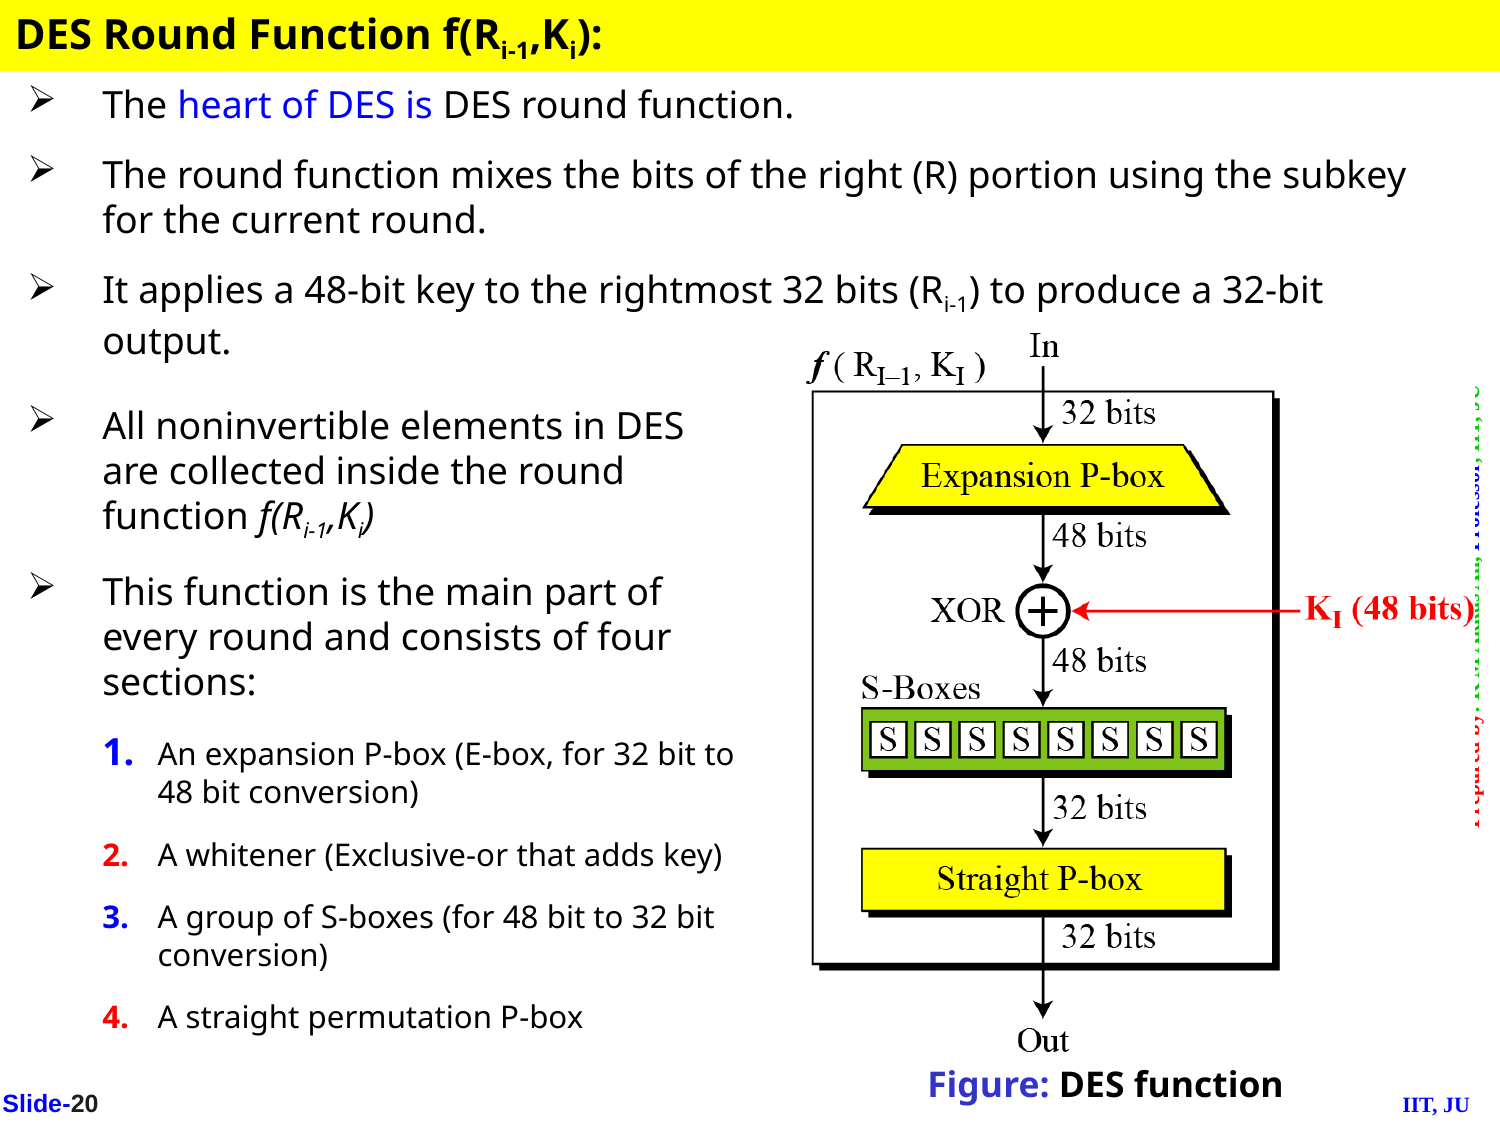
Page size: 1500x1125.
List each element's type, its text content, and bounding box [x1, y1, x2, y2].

text_box Figure: DES function [912, 1071, 1438, 1112]
slide_number Slide-20 [0, 1049, 301, 1125]
text_box The heart of DES is DES round function. The round function mixes the bits of the right (R) portion using the subkey for the current round. It applies a 48-bit key to the rightmost 32 bits (Ri-1) to produce a 32-bit output. [12, 73, 1450, 370]
picture [805, 327, 1476, 1063]
text_box DES Round Function f(Ri-1,Ki): [0, 0, 1500, 72]
text_box All noninvertible elements in DES are collected inside the round function f(Ri-1,Ki) This function is the main part of every round and consists of four sections: 1. An expansion P-box (E-box, for 32 bit to 48 bit conversion) 2. A whitener (Exclusive-or that adds key) 3. A group of S-boxes (for 48 bit to 32 bit conversion) 4. A straight permutation P-box [12, 394, 750, 1043]
